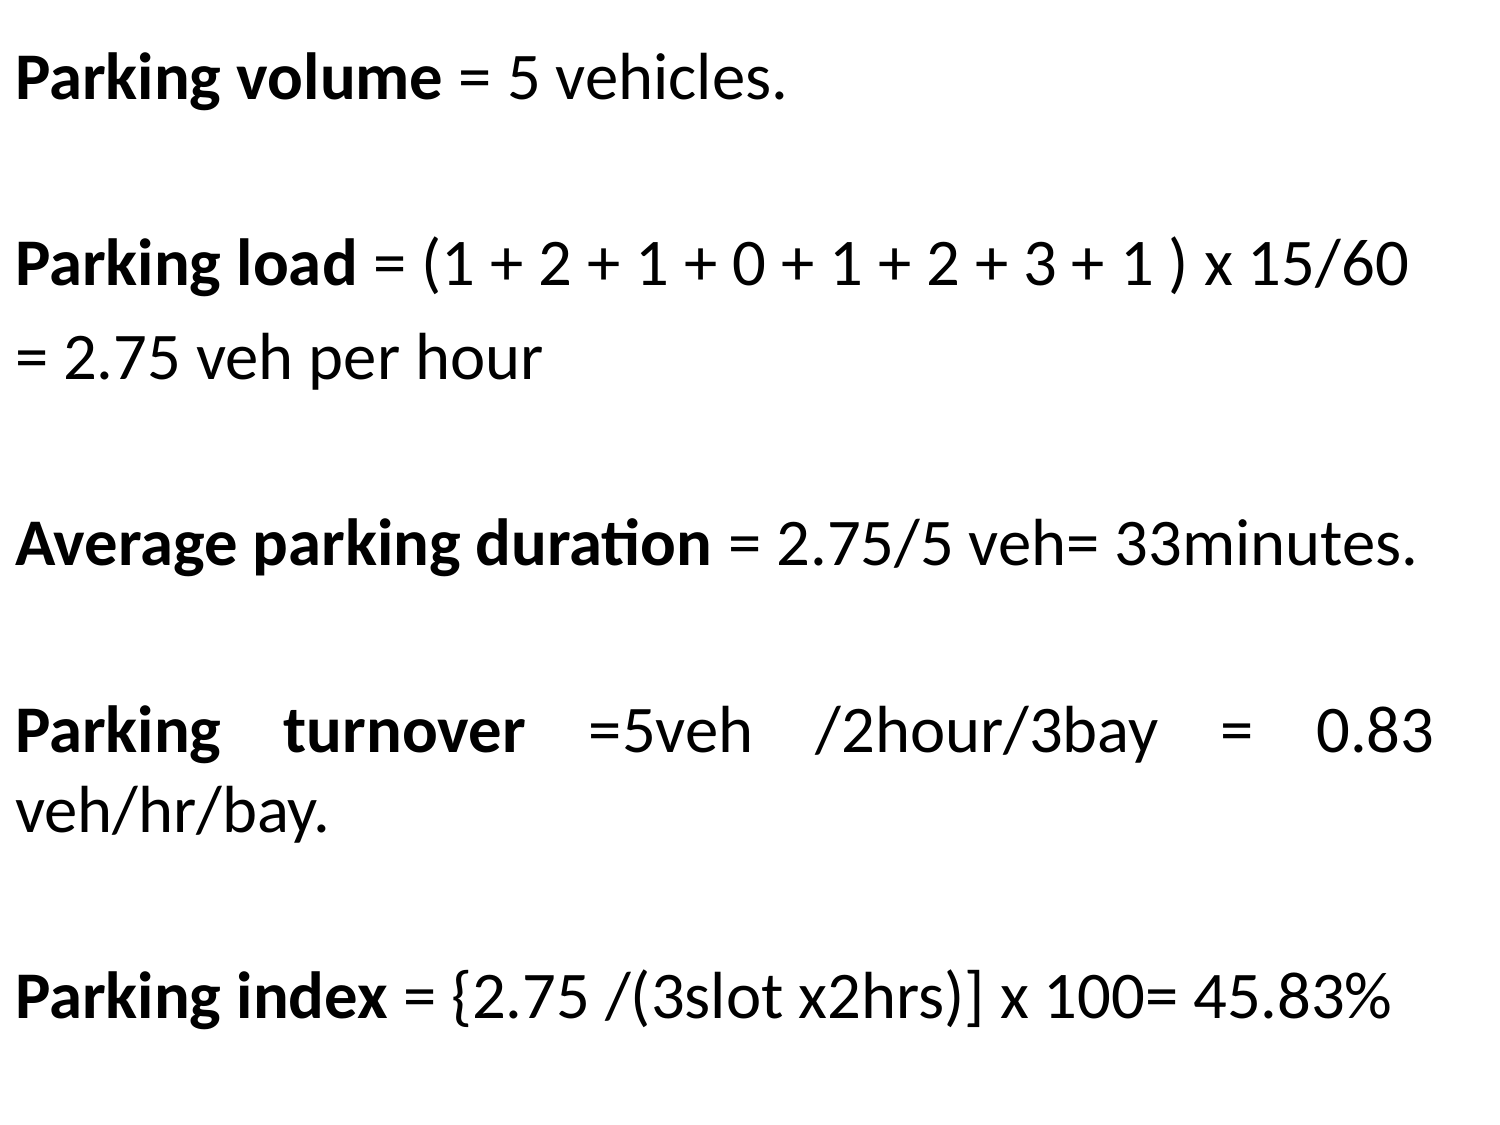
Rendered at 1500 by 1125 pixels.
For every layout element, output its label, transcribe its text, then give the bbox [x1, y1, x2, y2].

subtitle Parking volume = 5 vehicles. Parking load = (1 + 2 + 1 + 0 + 1 + 2 + 3 + 1 ) x 15/60 = 2.75 veh per hour Average parking duration = 2.75/5 veh= 33minutes. Parking turnover =5veh /2hour/3bay = 0.83 veh/hr/bay. Parking index = {2.75 /(3slot x2hrs)] x 100= 45.83% [0, 24, 1450, 1100]
